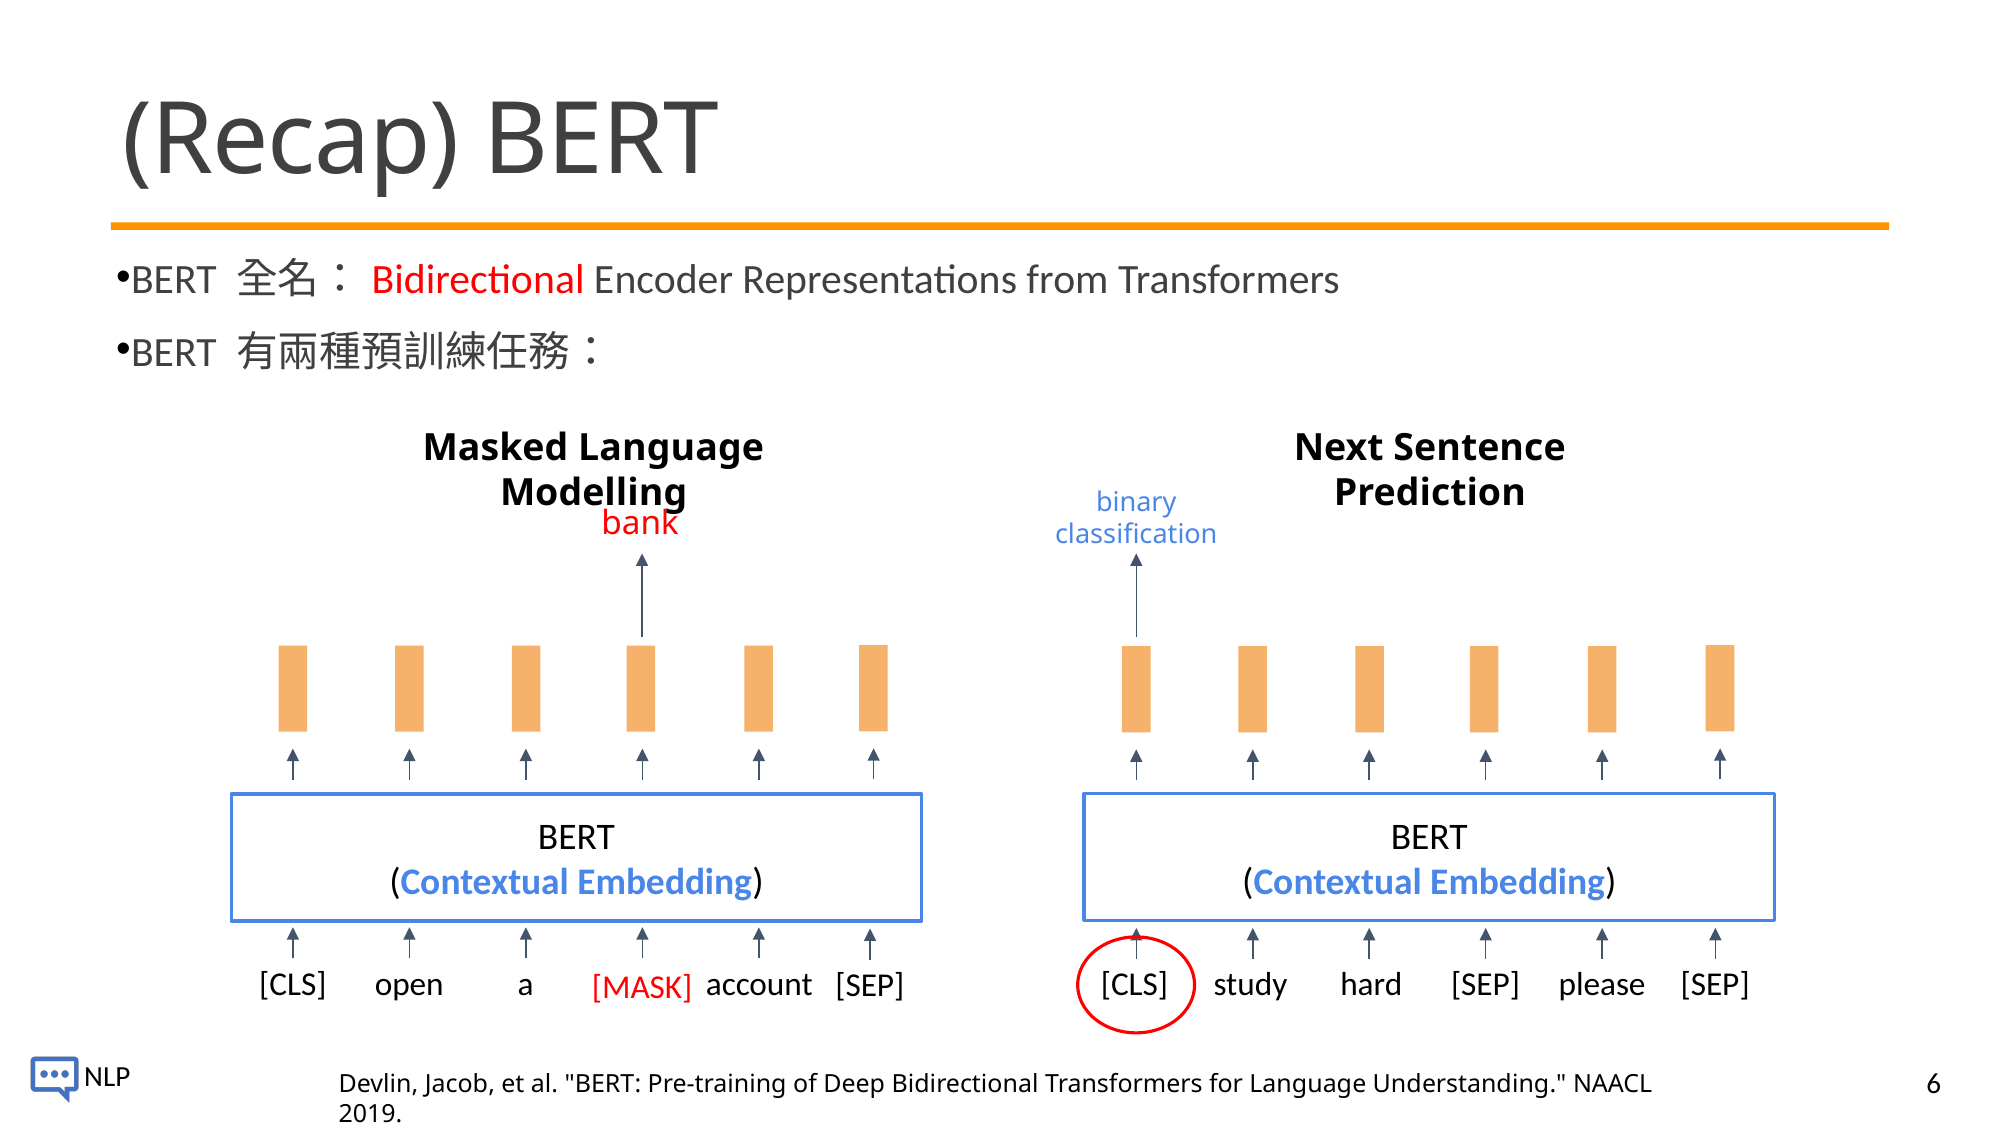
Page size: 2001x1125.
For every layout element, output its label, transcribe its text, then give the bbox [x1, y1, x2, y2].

text_box open [358, 955, 460, 1010]
text_box [626, 645, 656, 732]
text_box [1469, 646, 1499, 733]
text_box study [1190, 955, 1311, 1010]
text_box [MASK] [574, 958, 710, 1013]
text_box BERT (Contextual Embedding) [231, 793, 922, 922]
text_box [SEP] [1435, 955, 1537, 1010]
slide_number 53 [525, 955, 534, 962]
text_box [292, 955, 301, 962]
text_box [1705, 645, 1735, 732]
text_box please [1543, 955, 1661, 1010]
text_box [395, 645, 424, 732]
text_box [SEP] [819, 955, 921, 1011]
picture [23, 1047, 86, 1110]
text_box [1076, 935, 1196, 1035]
title (Recap) BERT [107, 58, 1899, 228]
text_box binary classification [1038, 469, 1234, 564]
text_box hard [1311, 955, 1432, 1010]
text_box [1587, 646, 1617, 733]
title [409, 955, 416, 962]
text_box Devlin, Jacob, et al. "BERT: Pre-training of Deep Bidirectional Transformers for Language Understanding." NAACL 2019. [323, 1052, 1682, 1125]
slide_number 6 [1740, 1052, 1957, 1113]
text_box account [687, 955, 819, 1010]
text_box [SEP] [1664, 955, 1766, 1010]
text_box Masked Language Modelling [335, 410, 853, 529]
text_box Next Sentence Prediction [1185, 410, 1675, 529]
text_box [744, 645, 773, 732]
text_box [859, 645, 888, 732]
text_box [511, 645, 541, 732]
text_box [1238, 646, 1267, 733]
text_box [278, 645, 308, 732]
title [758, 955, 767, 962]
text_box a [475, 955, 577, 1010]
list BERT 全名：Bidirectional Encoder Representations from Transformers BERT 有兩種預訓練任務： [116, 258, 1767, 410]
text_box [1355, 646, 1384, 733]
text_box bank [578, 529, 702, 557]
text_box [1121, 646, 1151, 733]
text_box [CLS] [242, 955, 344, 1010]
text_box BERT (Contextual Embedding) [1083, 793, 1775, 921]
